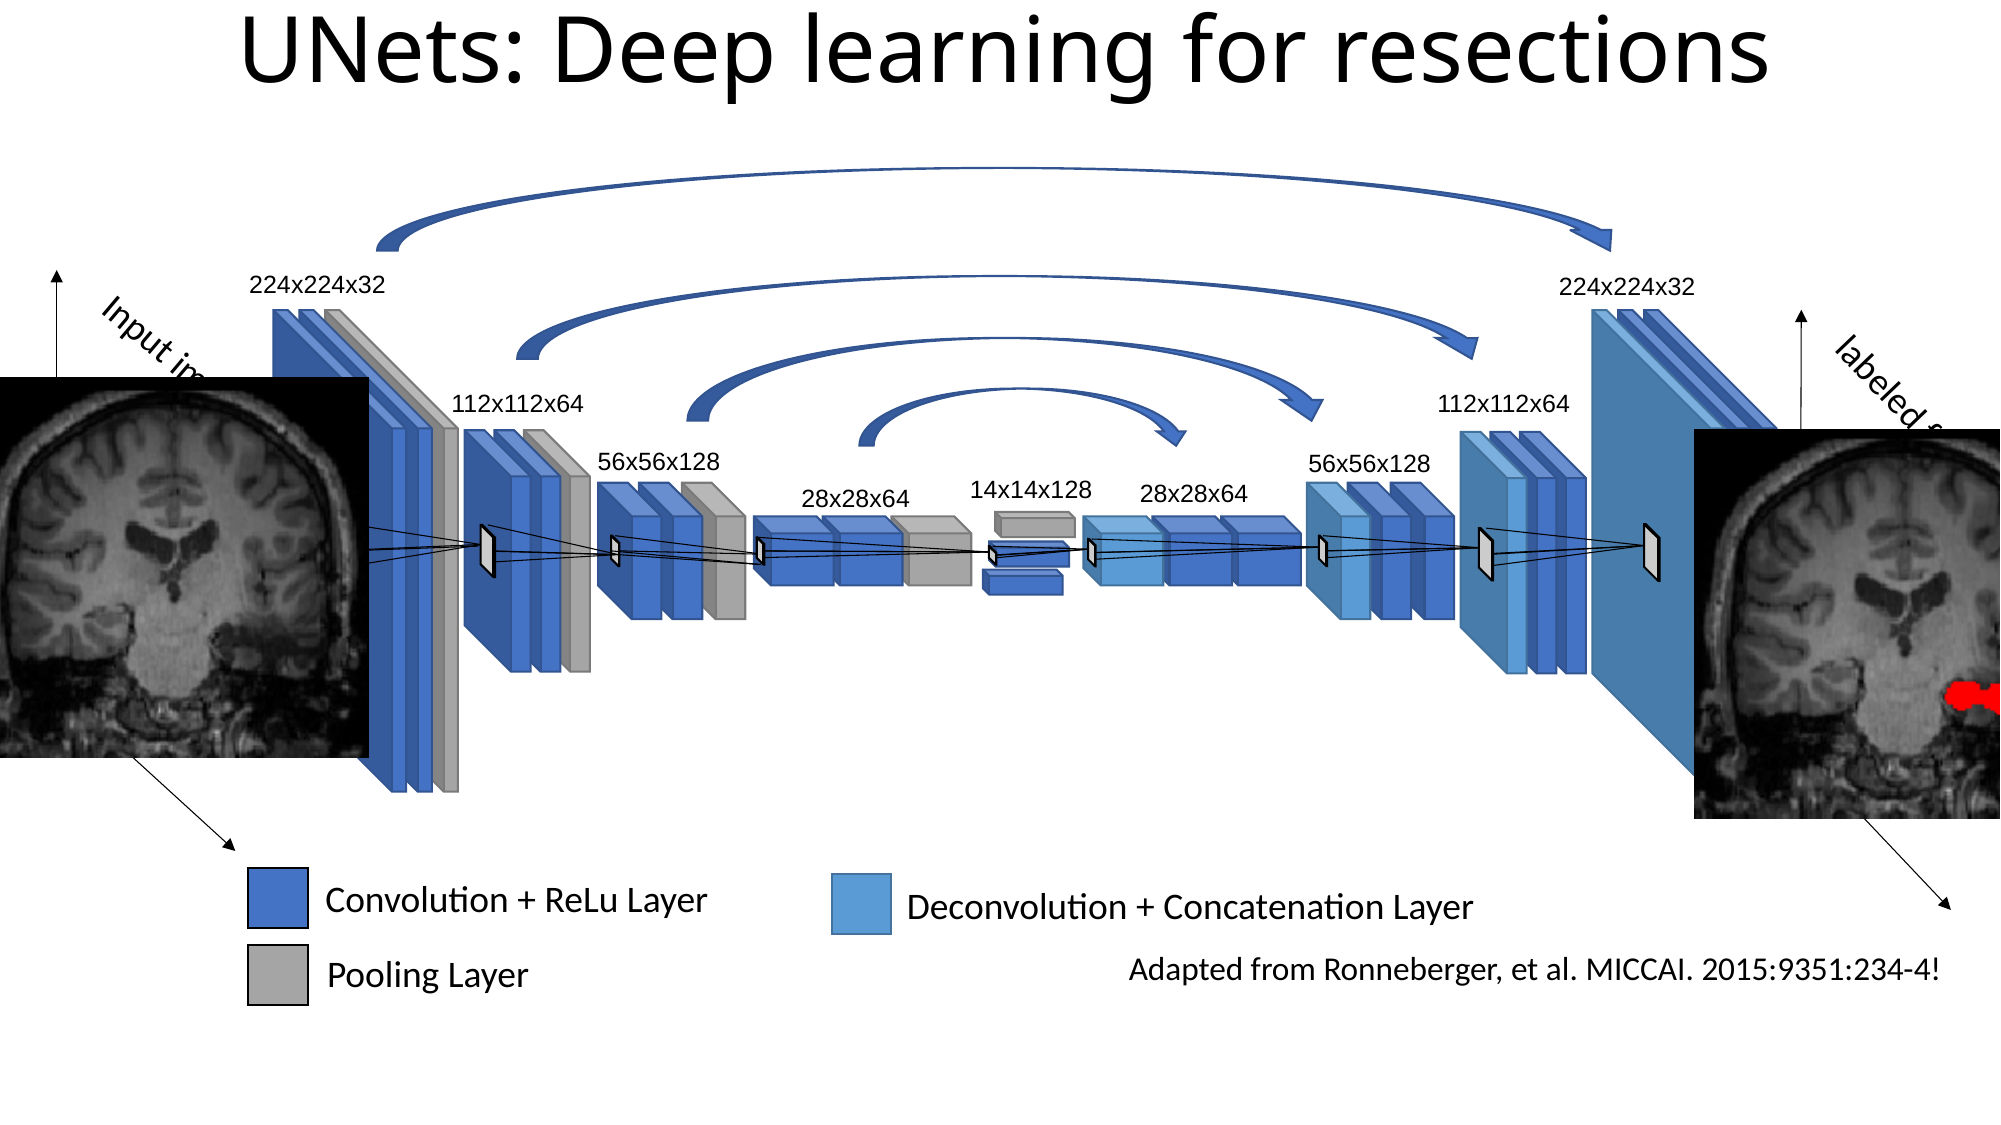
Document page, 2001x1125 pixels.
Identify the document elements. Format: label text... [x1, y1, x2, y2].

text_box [234, 167, 1802, 792]
picture [0, 377, 369, 758]
text_box Pooling Layer [312, 943, 545, 1003]
text_box [247, 867, 309, 929]
text_box UNets: Deep learning for resections [142, 0, 1868, 162]
text_box [247, 944, 309, 1006]
text_box Deconvolution + Concatenation Layer [892, 874, 1490, 934]
text_box Convolution + ReLu Layer [310, 868, 724, 928]
picture [1694, 429, 2000, 819]
text_box Input image [78, 268, 234, 377]
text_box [56, 758, 236, 852]
text_box [831, 873, 892, 935]
text_box labeled frame [1812, 309, 1971, 429]
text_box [1800, 819, 1951, 910]
text_box Adapted from Ronneberger, et al. MICCAI. 2015:9351:234-4! [1113, 939, 1958, 994]
